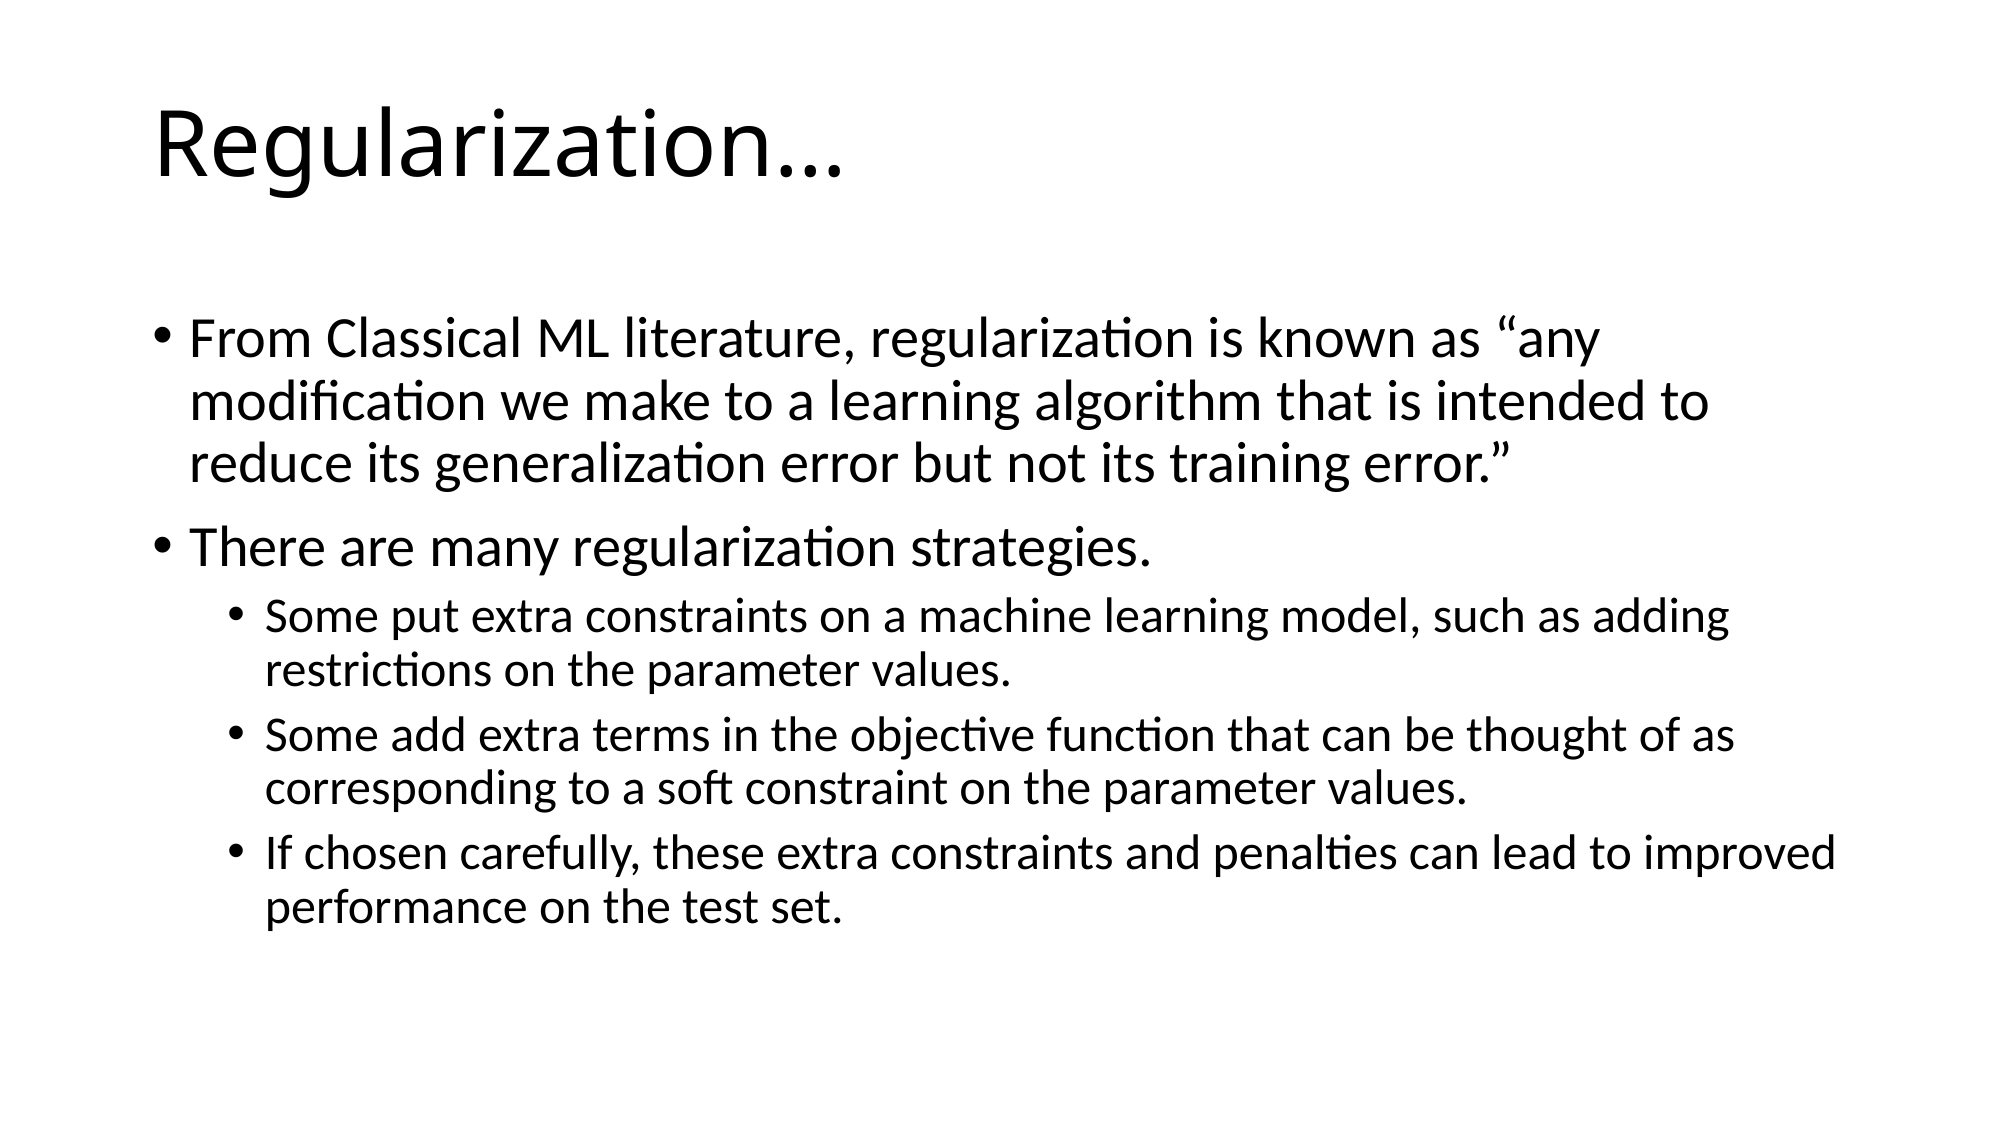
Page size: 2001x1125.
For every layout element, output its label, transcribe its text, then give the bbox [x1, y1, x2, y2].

list From Classical ML literature, regularization is known as “any modification we make to a learning algorithm that is intended to reduce its generalization error but not its training error.” There are many regularization strategies. Some put extra constraints on a machine learning model, such as adding restrictions on the parameter values. Some add extra terms in the objective function that can be thought of as corresponding to a soft constraint on the parameter values. If chosen carefully, these extra constraints and penalties can lead to improved performance on the test set. [137, 299, 1863, 1014]
title Regularization… [137, 59, 1863, 234]
